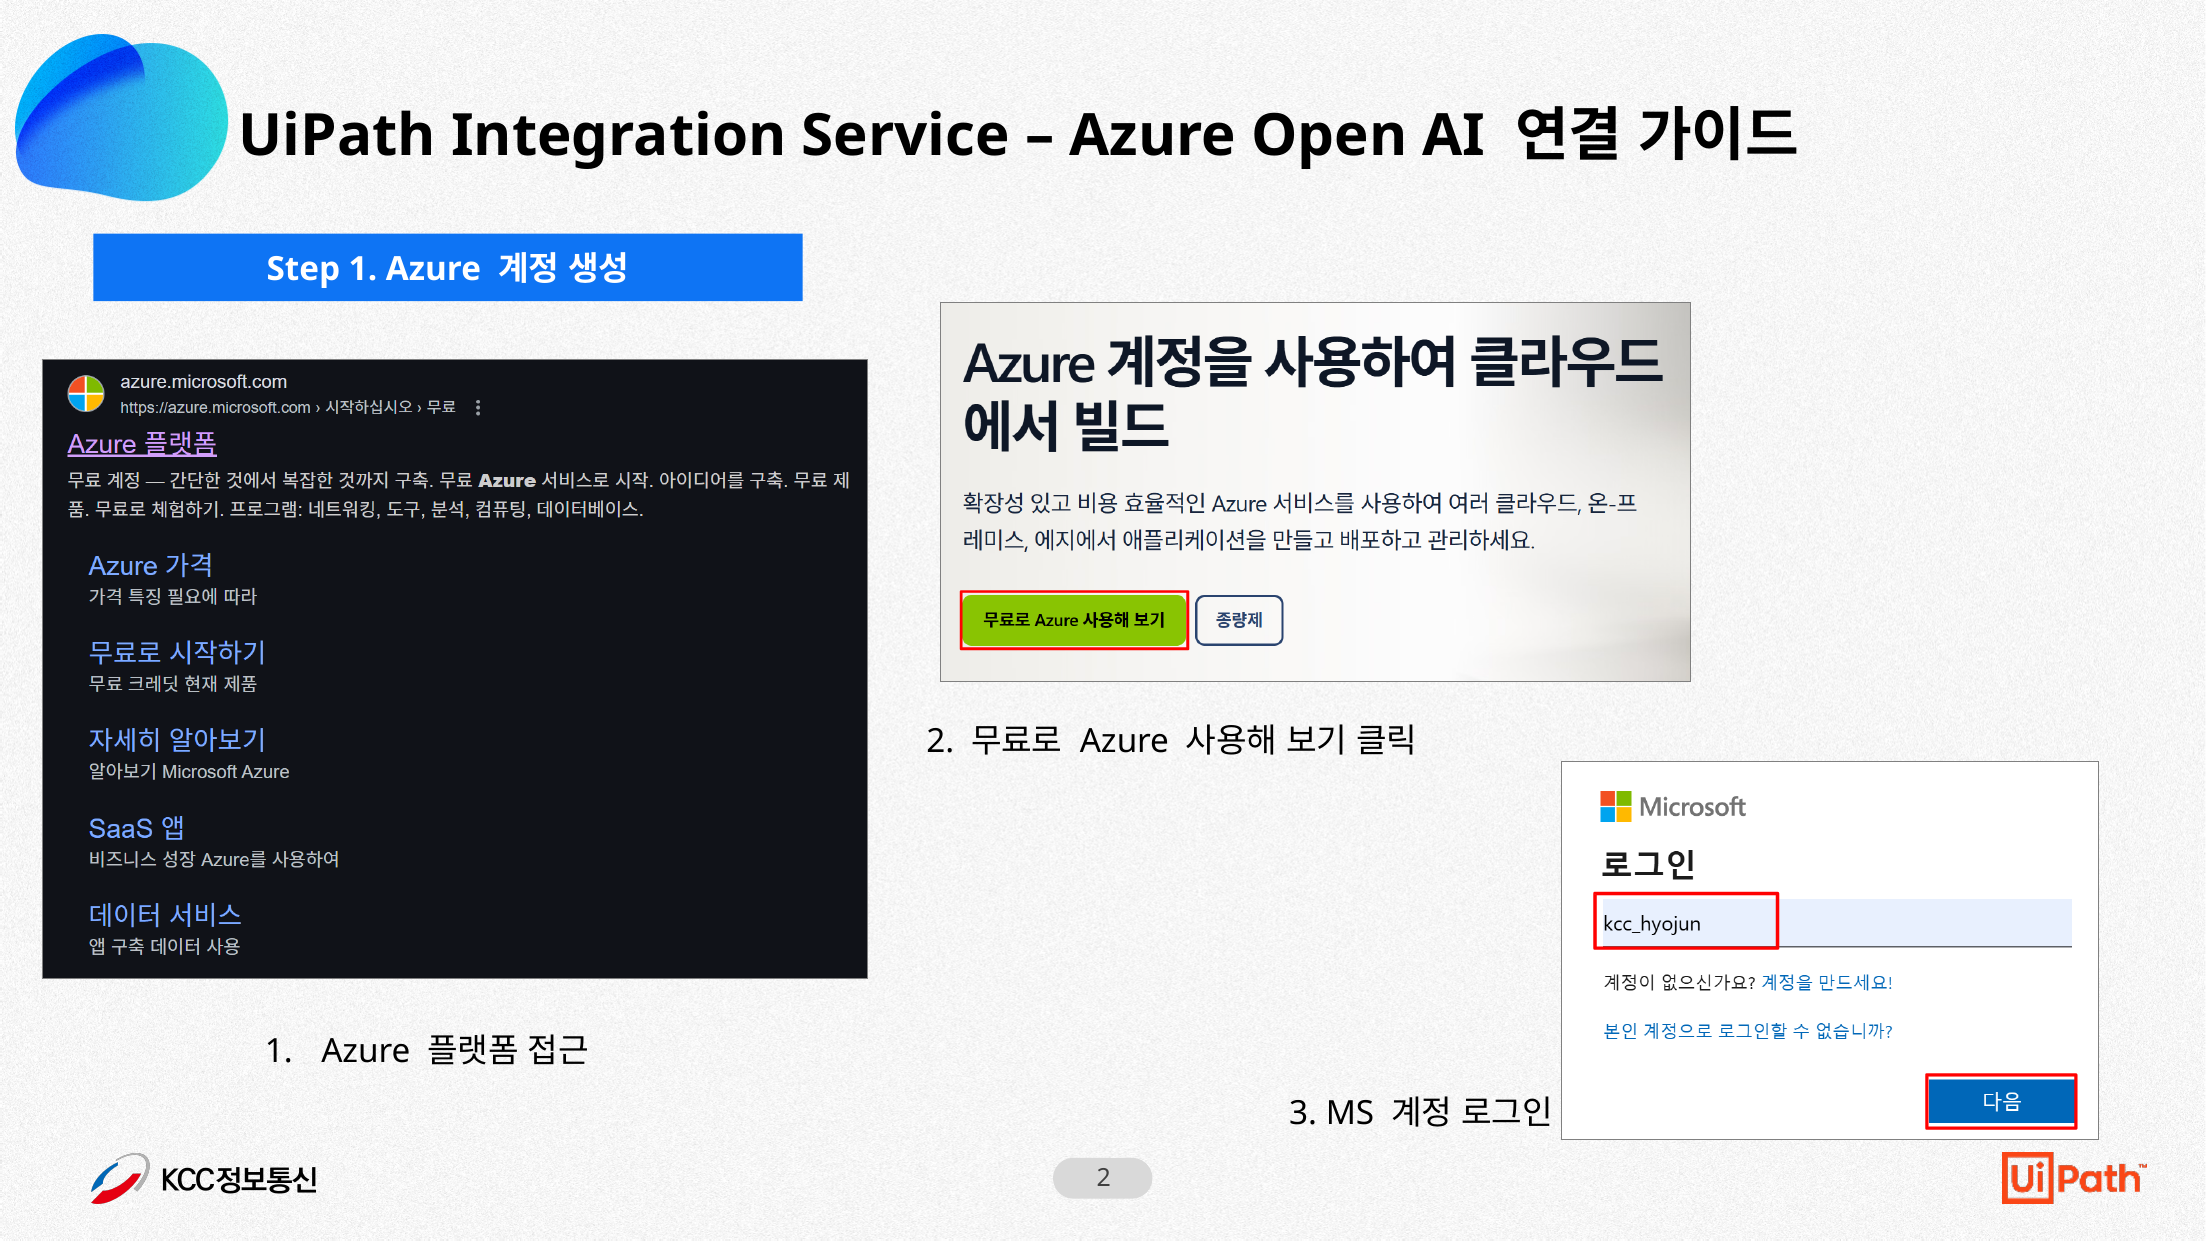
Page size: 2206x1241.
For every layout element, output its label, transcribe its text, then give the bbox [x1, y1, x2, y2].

text_box Azure 플랫폼 접근 [250, 1021, 604, 1077]
text_box 2. 무료로 Azure 사용해 보기 클릭 [911, 712, 1433, 767]
text_box Step 1. Azure 계정 생성 [93, 233, 803, 302]
picture [0, 0, 2206, 1241]
text_box 3. MS 계정 로그인 [1274, 1083, 1561, 1139]
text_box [85, 89, 1957, 177]
